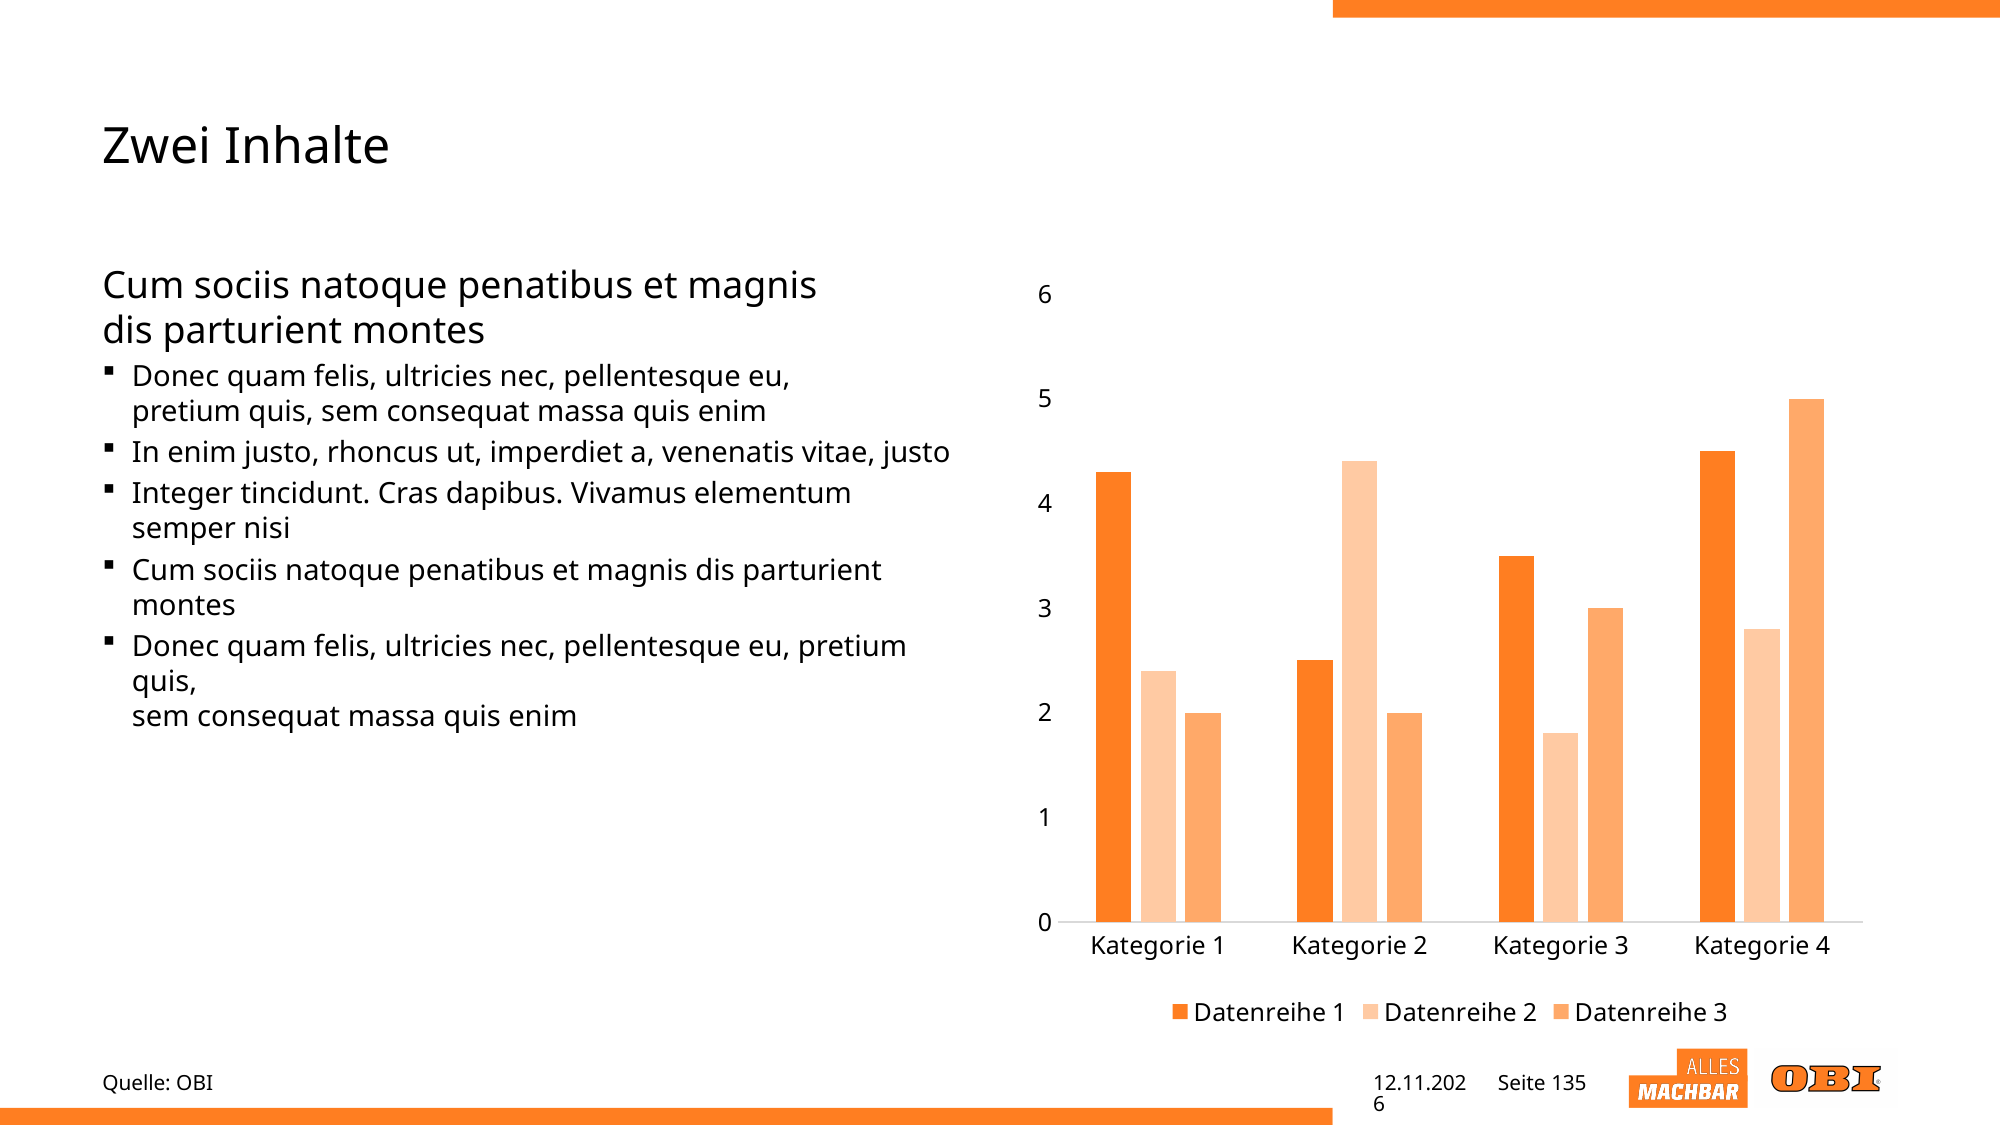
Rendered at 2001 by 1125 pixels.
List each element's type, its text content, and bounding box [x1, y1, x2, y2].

title Zwei Inhalte [102, 112, 1880, 174]
picture [1754, 1048, 1898, 1107]
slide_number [1373, 1071, 1475, 1097]
footer Quelle: OBI [102, 1071, 1271, 1097]
slide_number Seite 135 [1497, 1071, 1588, 1097]
picture [1638, 1058, 1739, 1100]
chart [1020, 261, 1880, 1035]
list Cum sociis natoque penatibus et magnis dis parturient montes Donec quam felis, ultricies nec, pellentesque eu, pretium quis, sem consequat massa quis enim In enim justo, rhoncus ut, imperdiet a, venenatis vitae, justo Integer tincidunt. Cras dapibus. Vivamus elementum semper nisi Cum sociis natoque penatibus et magnis dis parturient montes Donec quam felis, ultricies nec, pellentesque eu, pretium quis, sem consequat massa quis enim [102, 261, 962, 1035]
